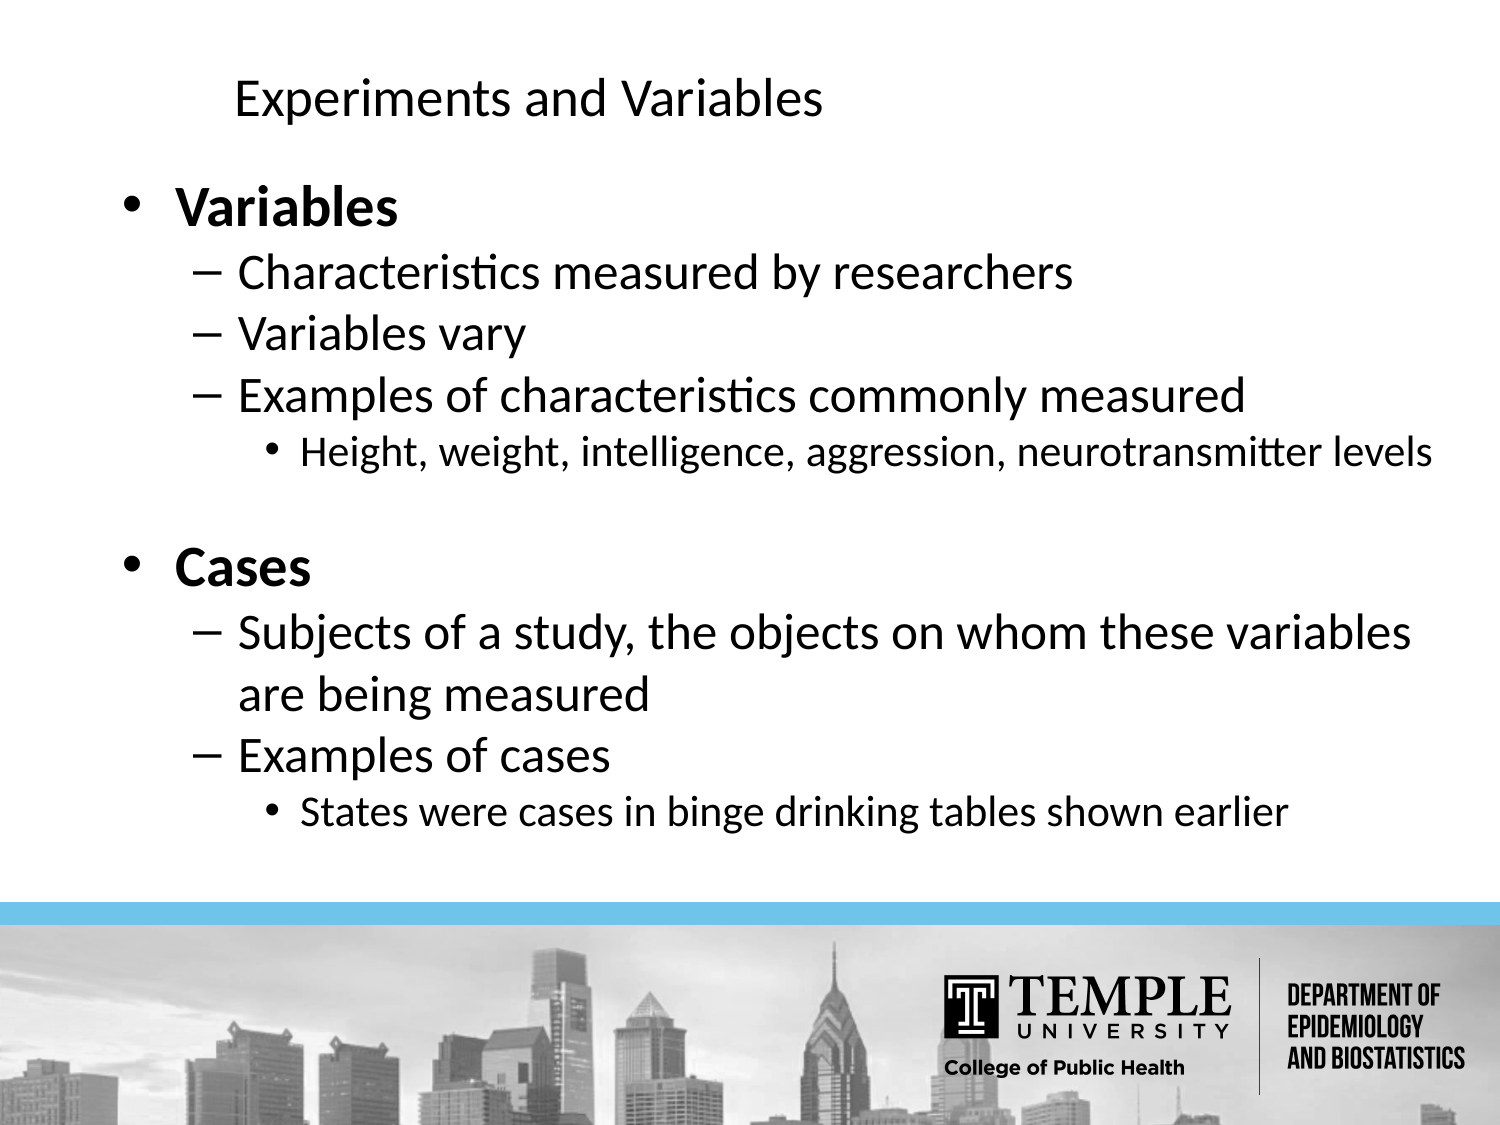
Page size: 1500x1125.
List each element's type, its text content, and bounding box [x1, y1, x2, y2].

list Variables Characteristics measured by researchers Variables vary Examples of characteristics commonly measured Height, weight, intelligence, aggression, neurotransmitter levels Cases Subjects of a study, the objects on whom these variables are being measured Examples of cases States were cases in binge drinking tables shown earlier [106, 160, 1457, 901]
title Experiments and Variables [106, 53, 953, 136]
picture [0, 902, 1500, 1125]
